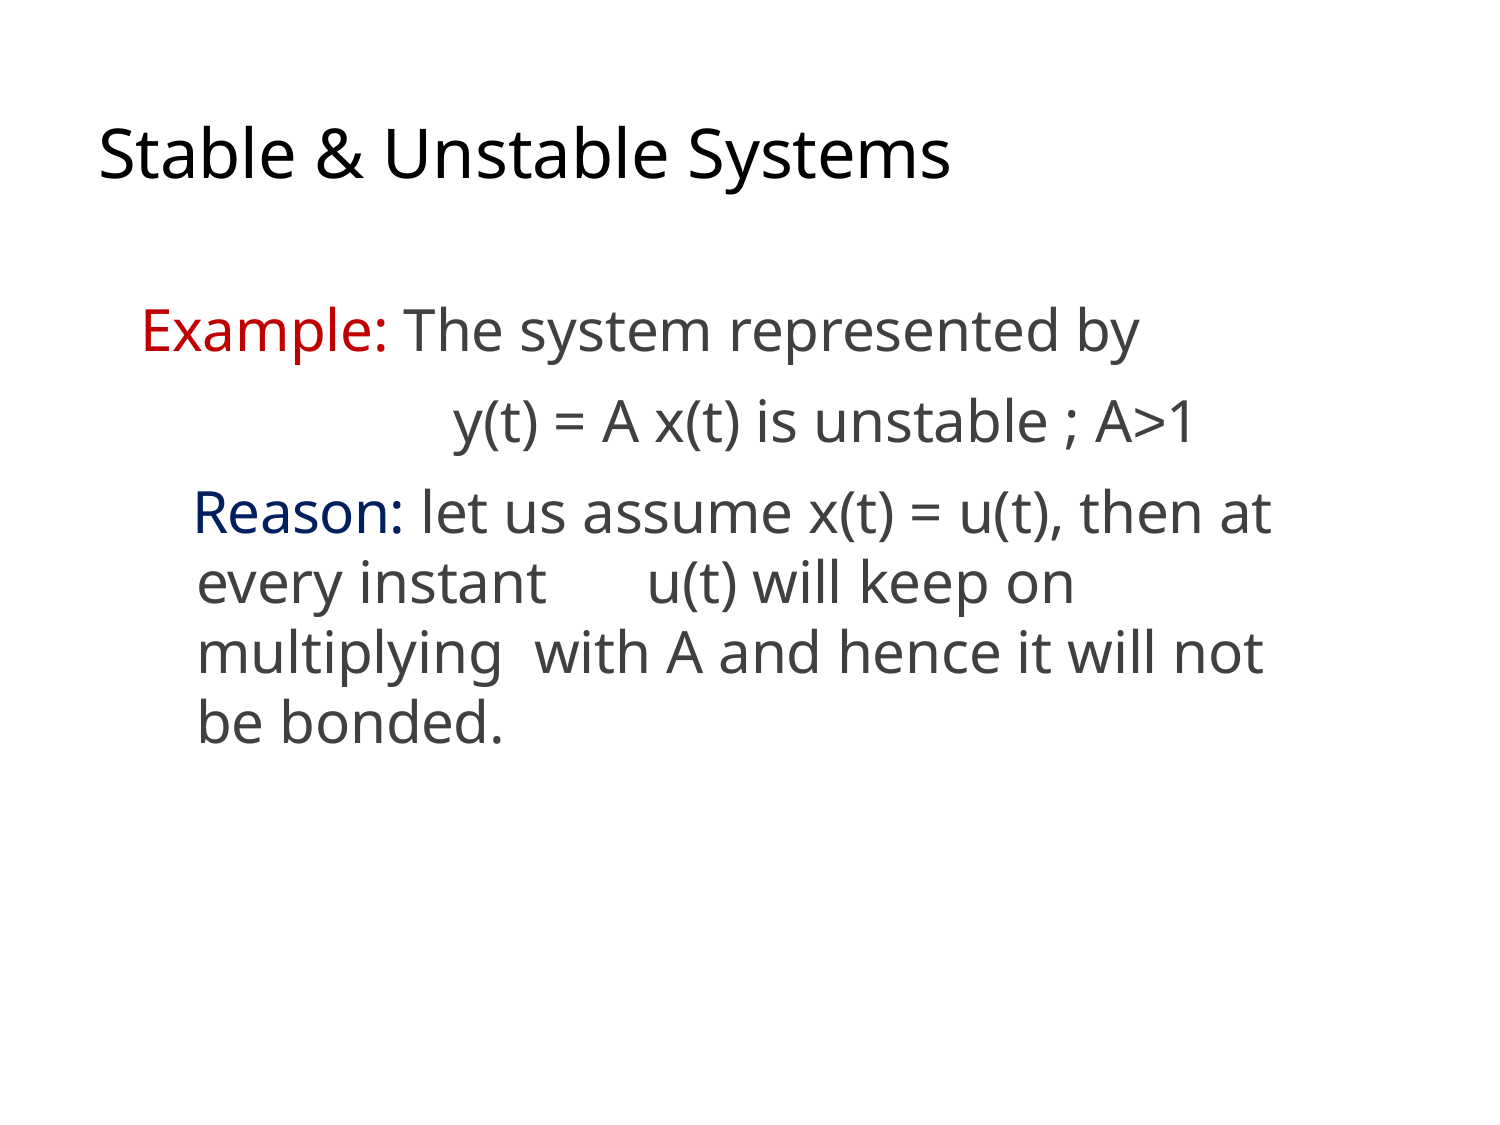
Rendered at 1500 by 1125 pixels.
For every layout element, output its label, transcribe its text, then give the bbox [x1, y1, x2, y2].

text_box Example: The system represented by y(t) = A x(t) is unstable ; A˃1 Reason: let us assume x(t) = u(t), then at every instant u(t) will keep on multiplying with A and hence it will not be bonded. [137, 269, 1318, 755]
title Stable & Unstable Systems [96, 55, 1024, 246]
